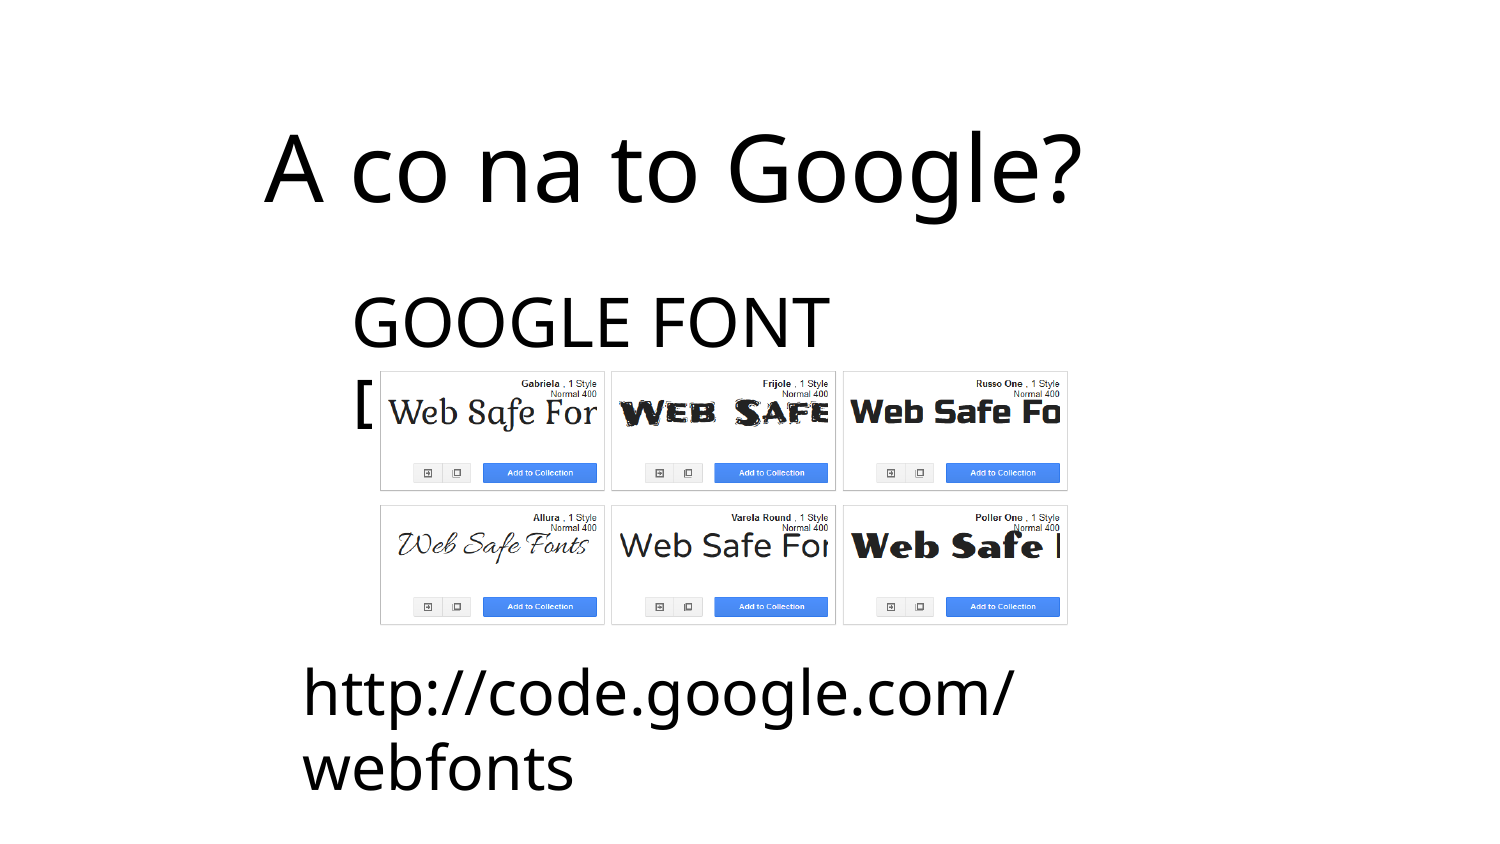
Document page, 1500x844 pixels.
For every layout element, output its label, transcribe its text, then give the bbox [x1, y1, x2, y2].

picture [372, 367, 1074, 635]
text_box A co na to Google? [253, 102, 1096, 227]
text_box GOOGLE FONT DIRECTORY [339, 272, 1200, 449]
text_box http://code.google.com/webfonts [291, 647, 1249, 809]
